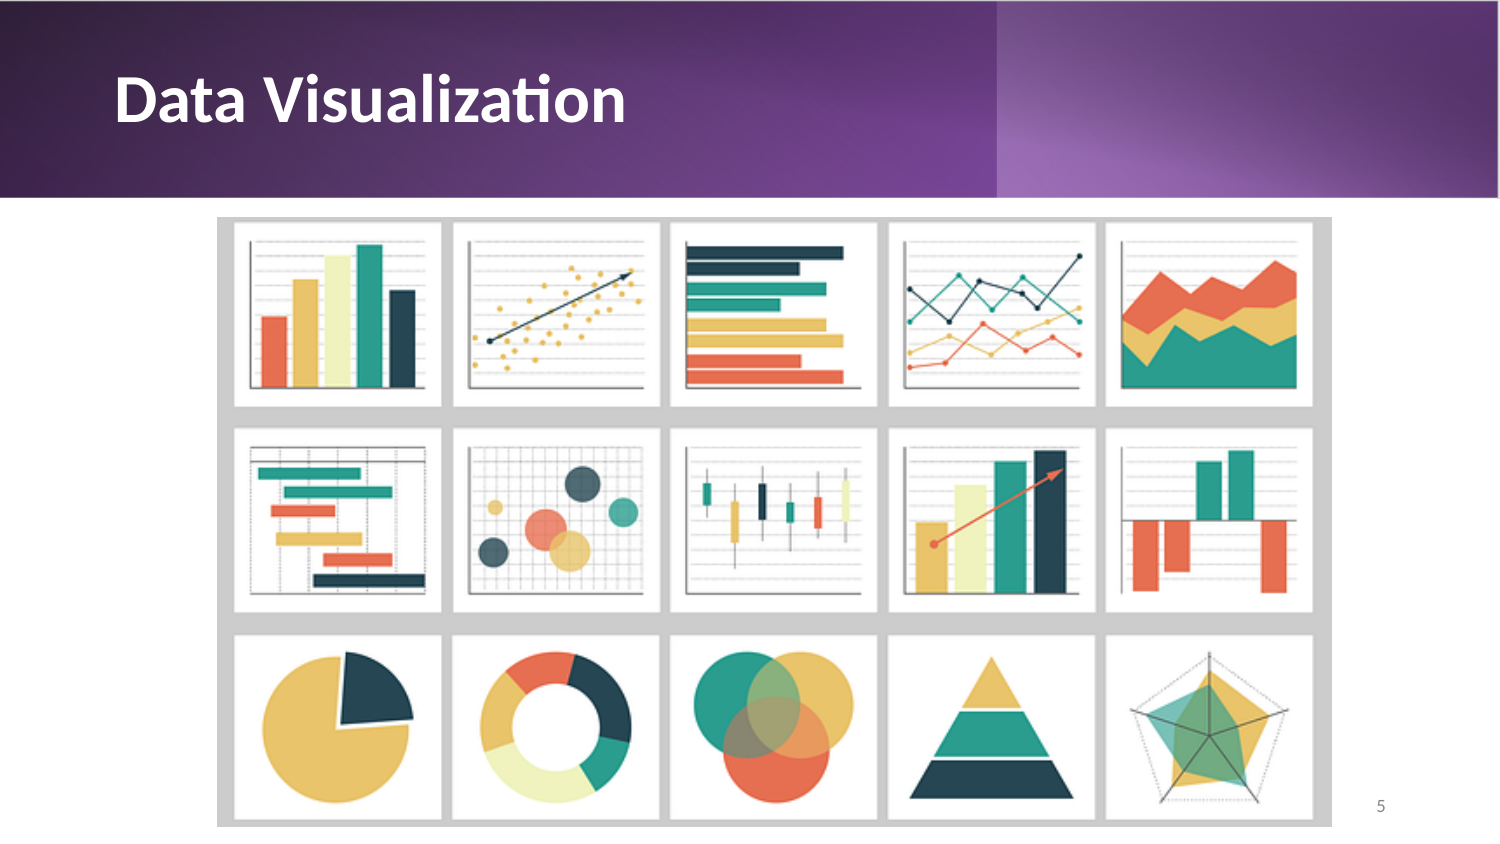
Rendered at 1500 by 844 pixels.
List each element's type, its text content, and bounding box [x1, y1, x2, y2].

slide_number 5 [1336, 782, 1397, 827]
picture [0, 0, 1500, 199]
picture [217, 217, 1332, 828]
